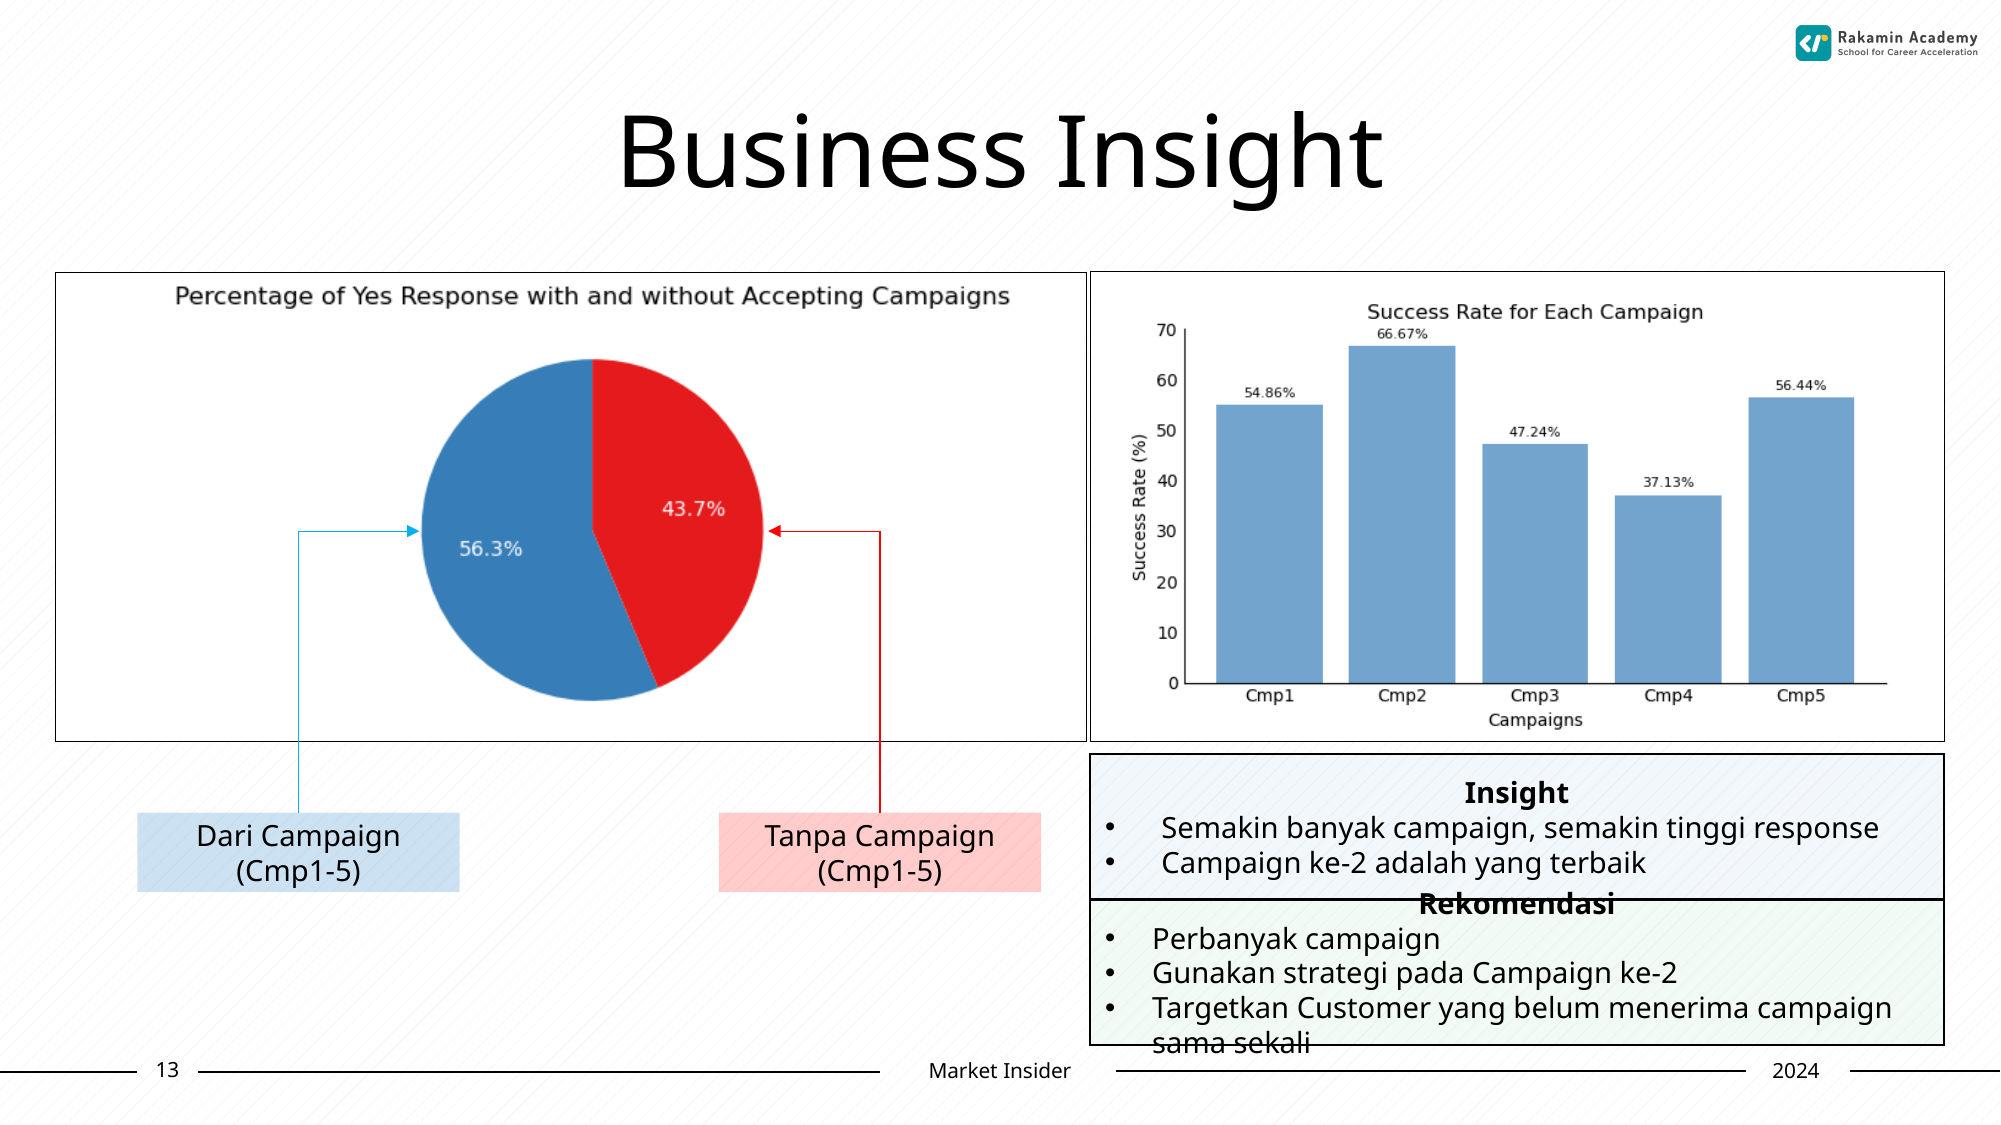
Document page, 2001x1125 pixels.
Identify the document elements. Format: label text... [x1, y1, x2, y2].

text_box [218, 611, 500, 733]
footer Market Insider [879, 1050, 1120, 1091]
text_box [683, 615, 965, 728]
slide_number 2024 [1743, 1050, 1849, 1091]
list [55, 272, 1087, 742]
text_box Insight Semakin banyak campaign, semakin tinggi response Campaign ke-2 adalah yang terbaik [1089, 753, 1945, 898]
title Business Insight [187, 79, 1813, 233]
picture [1090, 271, 1945, 742]
text_box Rekomendasi Perbanyak campaign Gunakan strategi pada Campaign ke-2 Targetkan Customer yang belum menerima campaign sama sekali [1089, 898, 1945, 1046]
text_box Dari Campaign (Cmp1-5) [136, 812, 461, 893]
slide_number 13 [137, 1050, 198, 1091]
text_box Tanpa Campaign (Cmp1-5) [718, 812, 1042, 893]
picture [1782, 0, 1991, 87]
